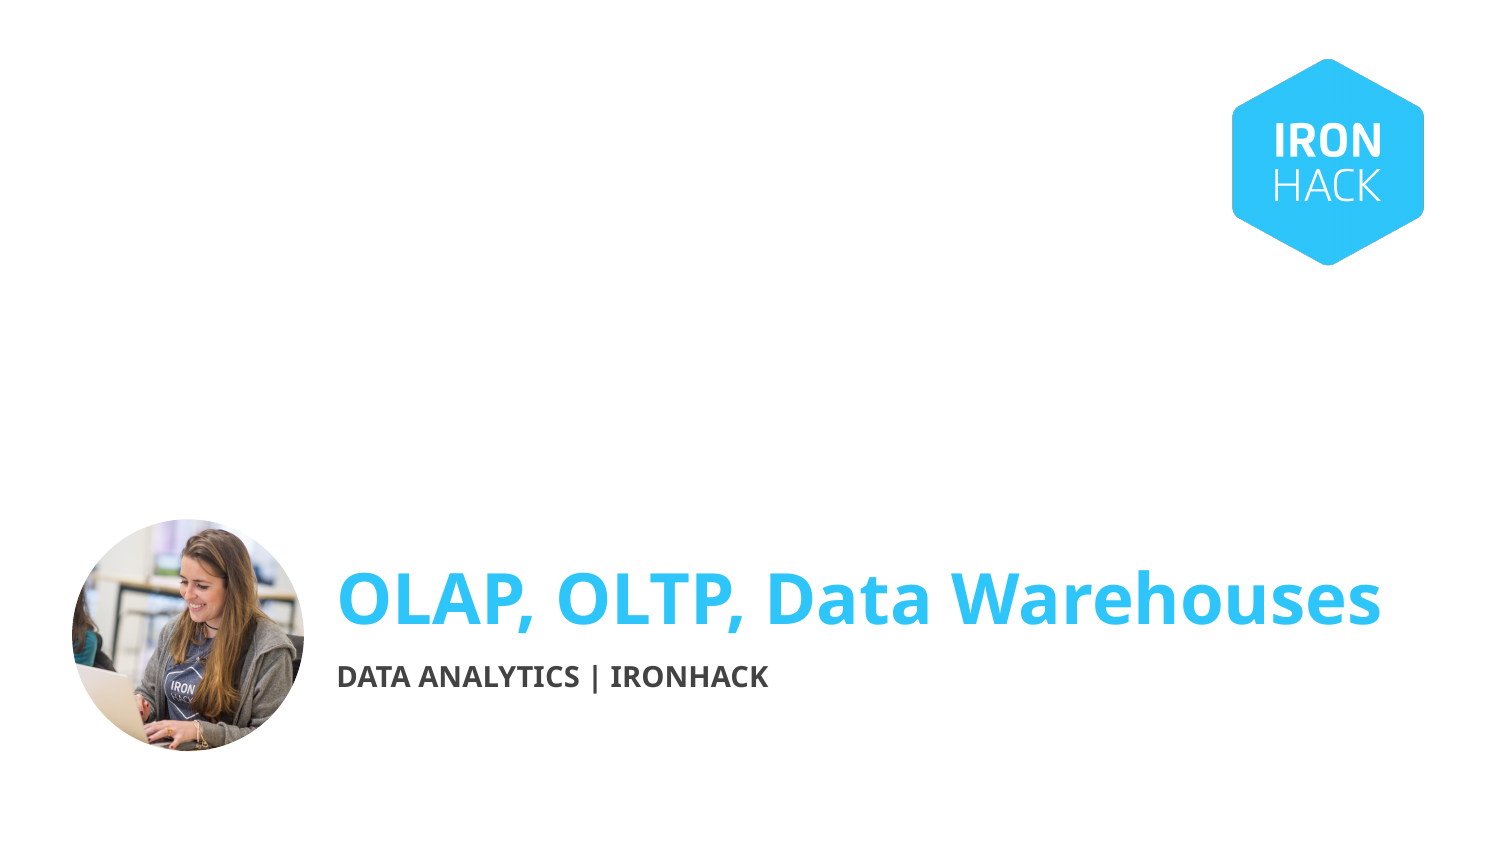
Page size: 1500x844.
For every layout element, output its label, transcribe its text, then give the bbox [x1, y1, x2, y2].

title OLAP, OLTP, Data Warehouses [321, 538, 1500, 633]
picture [71, 519, 305, 752]
title DATA ANALYTICS | IRONHACK [321, 643, 963, 709]
picture [1191, 25, 1465, 299]
